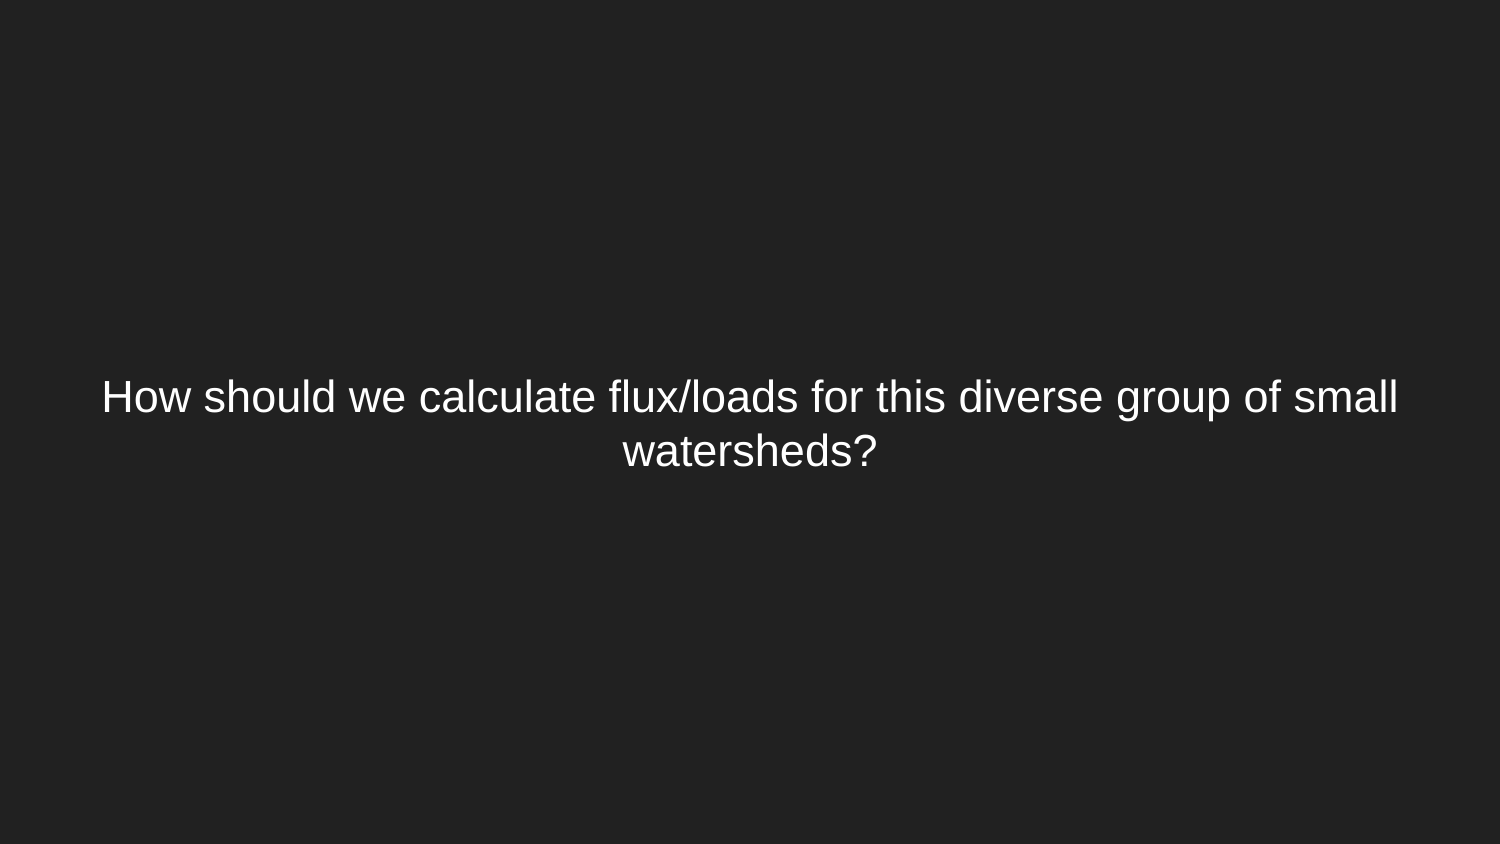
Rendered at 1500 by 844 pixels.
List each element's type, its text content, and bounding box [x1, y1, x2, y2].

title How should we calculate flux/loads for this diverse group of small watersheds? [51, 352, 1449, 491]
